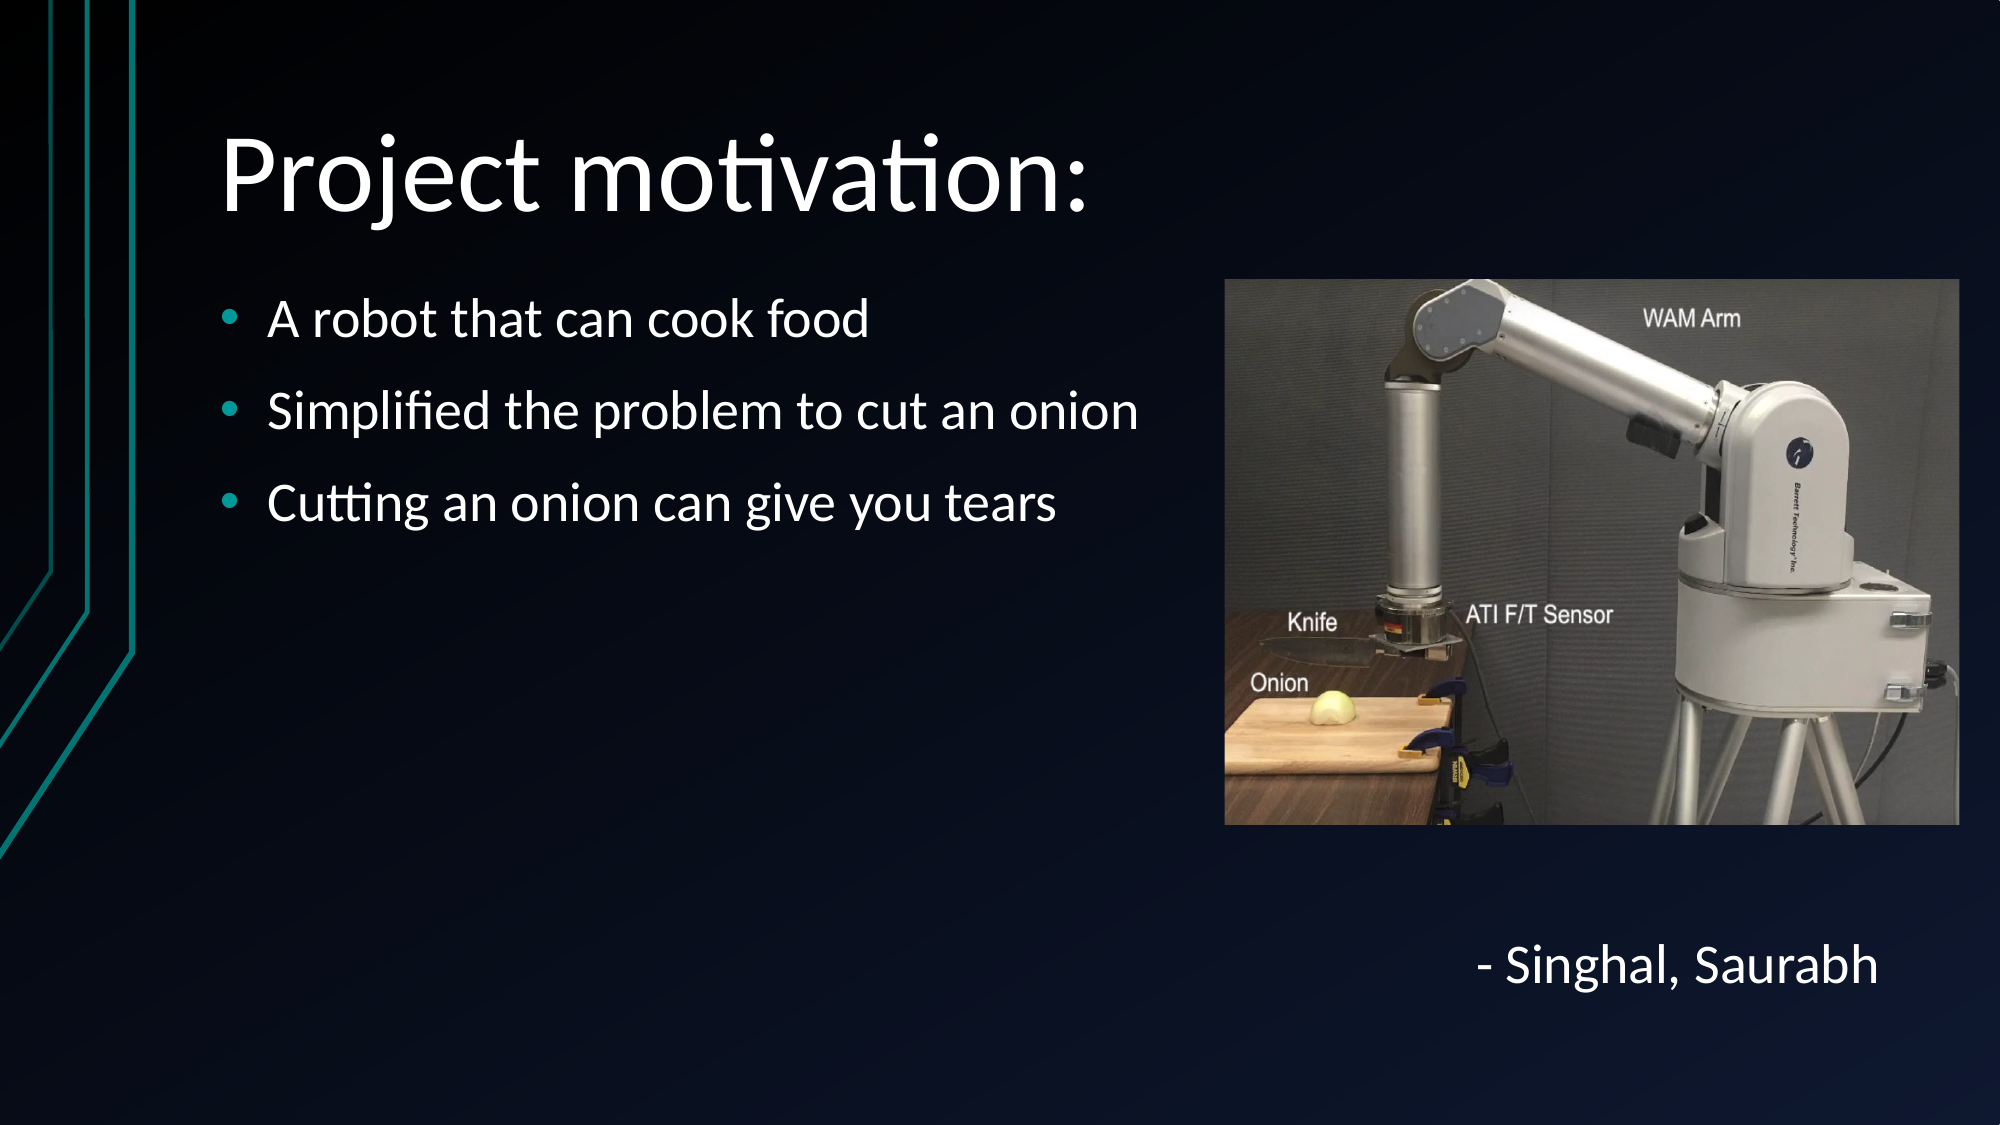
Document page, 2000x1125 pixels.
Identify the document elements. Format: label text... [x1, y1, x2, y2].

list A robot that can cook food Simplified the problem to cut an onion Cutting an onion can give you tears - Singhal, Saurabh [199, 279, 1900, 1012]
picture [1224, 278, 1960, 826]
title Project motivation: [199, 45, 1900, 246]
